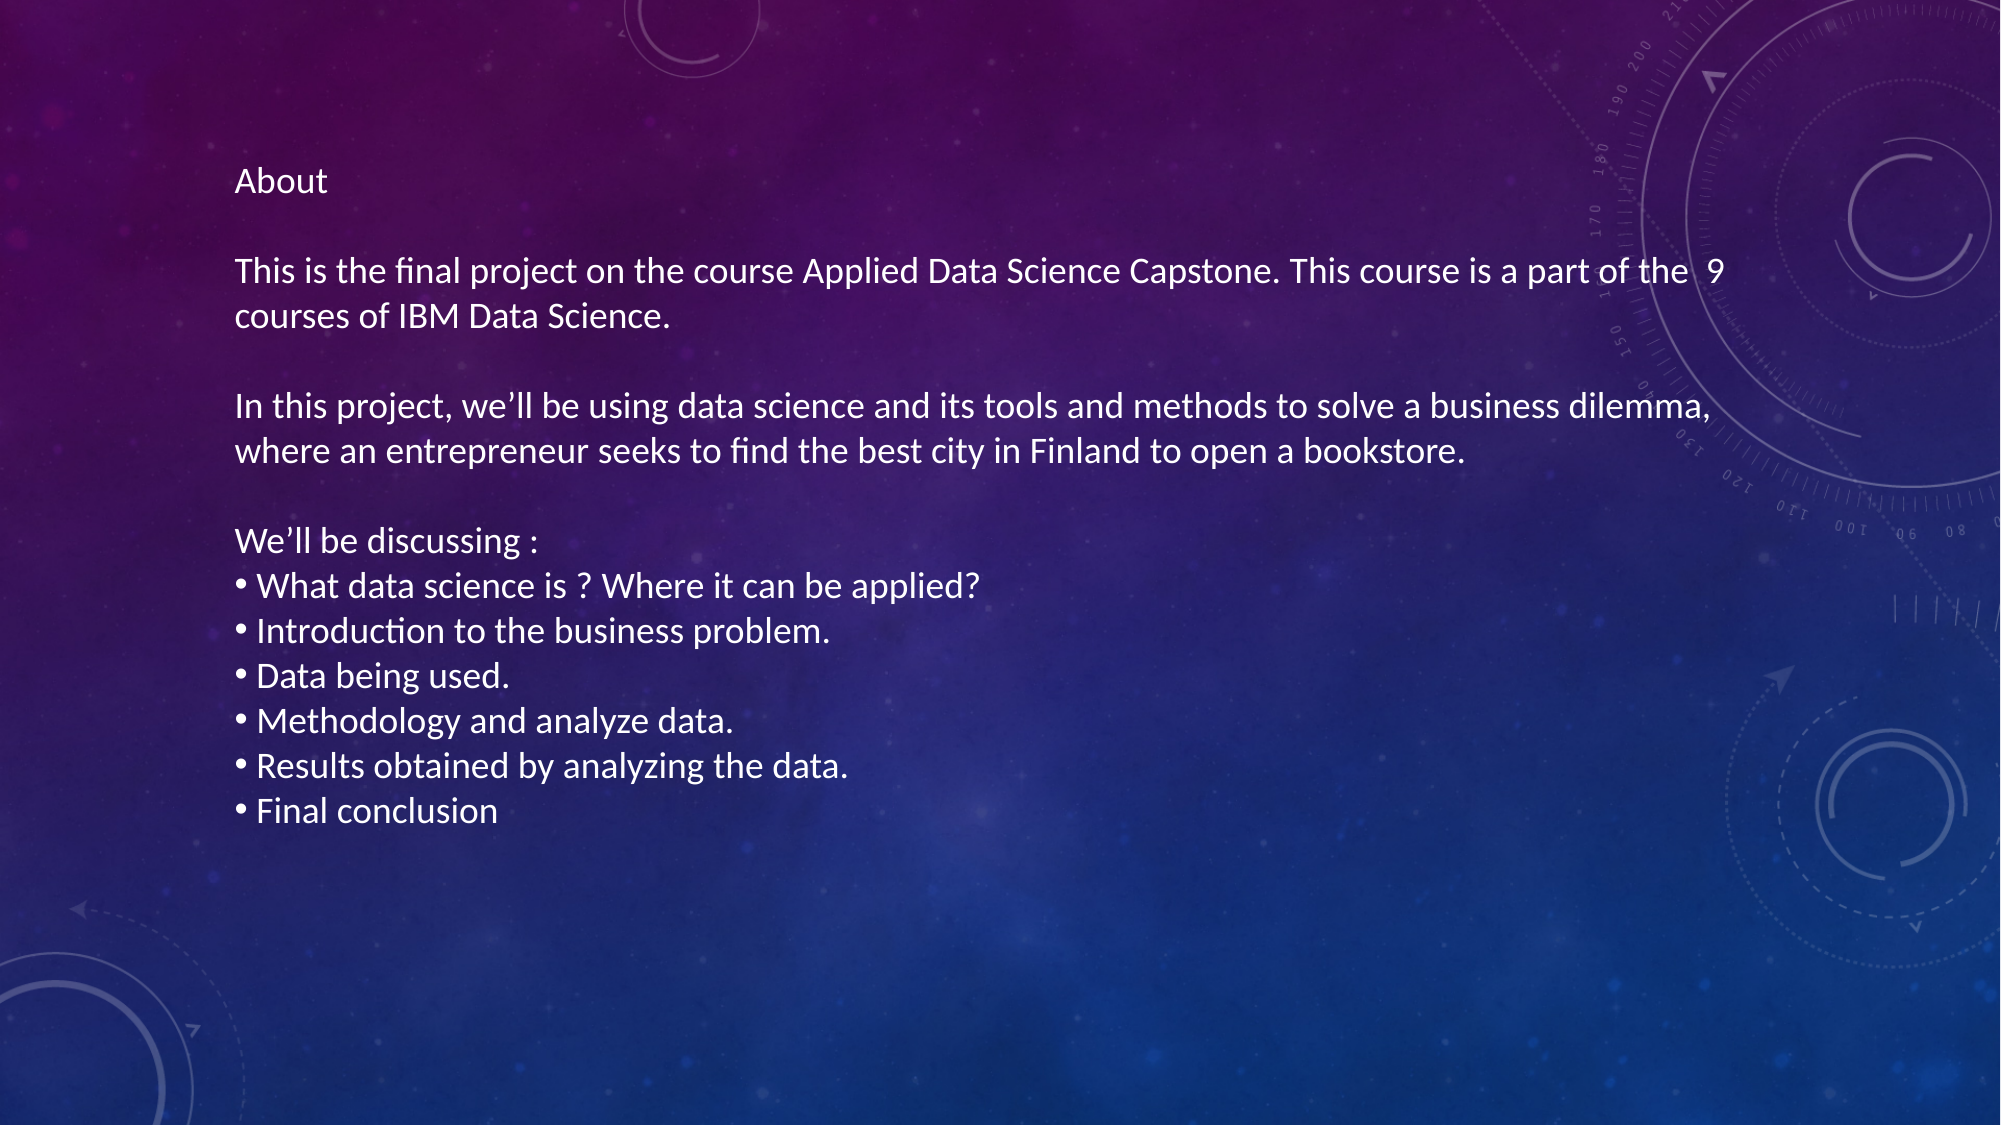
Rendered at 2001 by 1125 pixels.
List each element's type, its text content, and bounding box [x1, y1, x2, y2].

text_box About This is the final project on the course Applied Data Science Capstone. This course is a part of the 9 courses of IBM Data Science. In this project, we’ll be using data science and its tools and methods to solve a business dilemma, where an entrepreneur seeks to find the best city in Finland to open a bookstore. We’ll be discussing : What data science is ? Where it can be applied? Introduction to the business problem. Data being used. Methodology and analyze data. Results obtained by analyzing the data. Final conclusion [219, 148, 1744, 929]
picture [0, 0, 2001, 1125]
